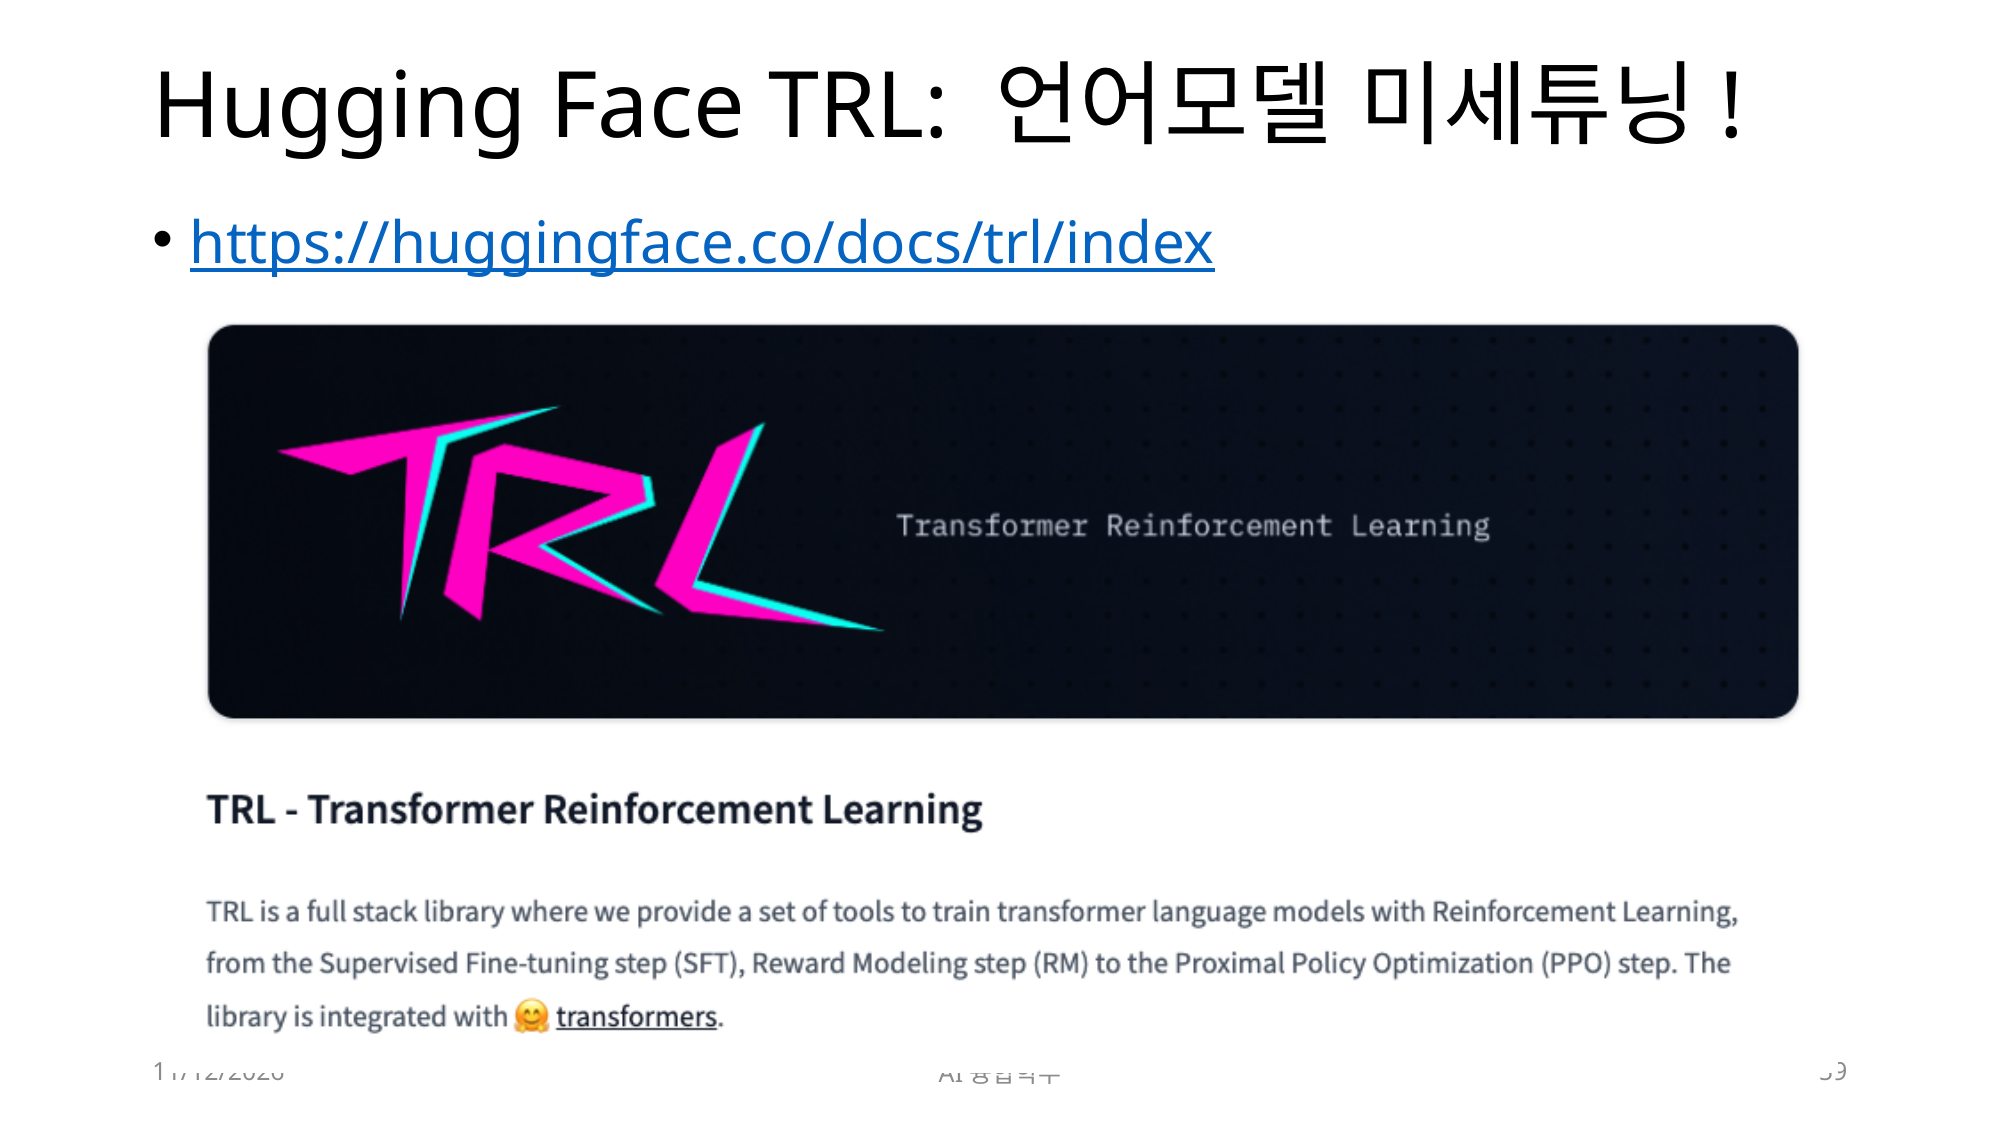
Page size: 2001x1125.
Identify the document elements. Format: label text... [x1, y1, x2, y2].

slide_number 59 [1412, 1042, 1863, 1103]
title Hugging Face TRL: 언어모델 미세튜닝! [137, 31, 1863, 186]
list https://huggingface.co/docs/trl/index [137, 199, 1863, 1014]
footer AI융합학부 [662, 1073, 1338, 1103]
picture [162, 304, 1838, 1073]
slide_number 2024. 7. 10. [137, 1042, 588, 1103]
